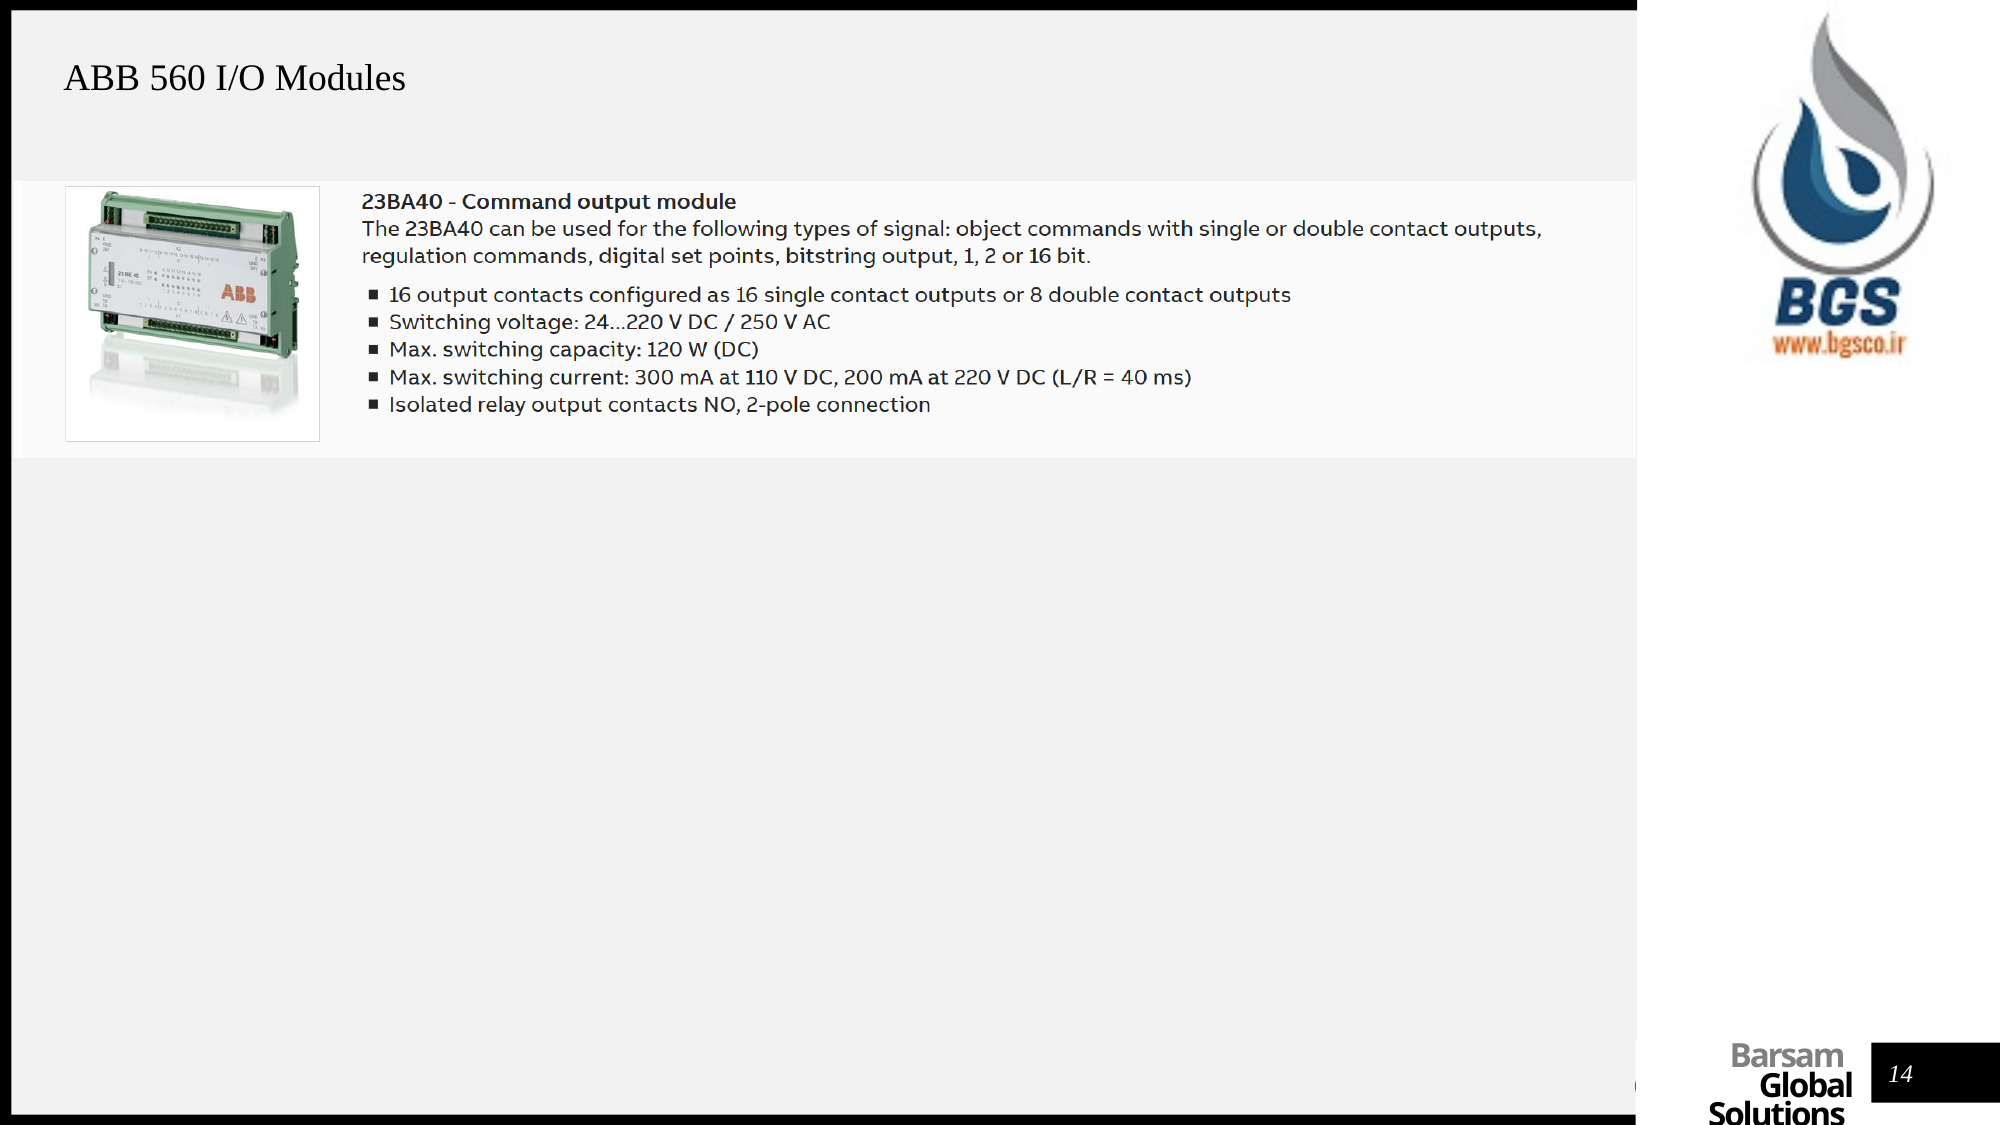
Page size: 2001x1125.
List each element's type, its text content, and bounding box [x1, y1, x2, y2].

text_box ABB 560 I/O Modules [48, 45, 716, 106]
picture [1696, 0, 1972, 364]
text_box Barsam Global Solutions [1635, 1039, 1853, 1125]
picture [14, 181, 1636, 458]
slide_number 14 [1877, 1050, 1924, 1096]
